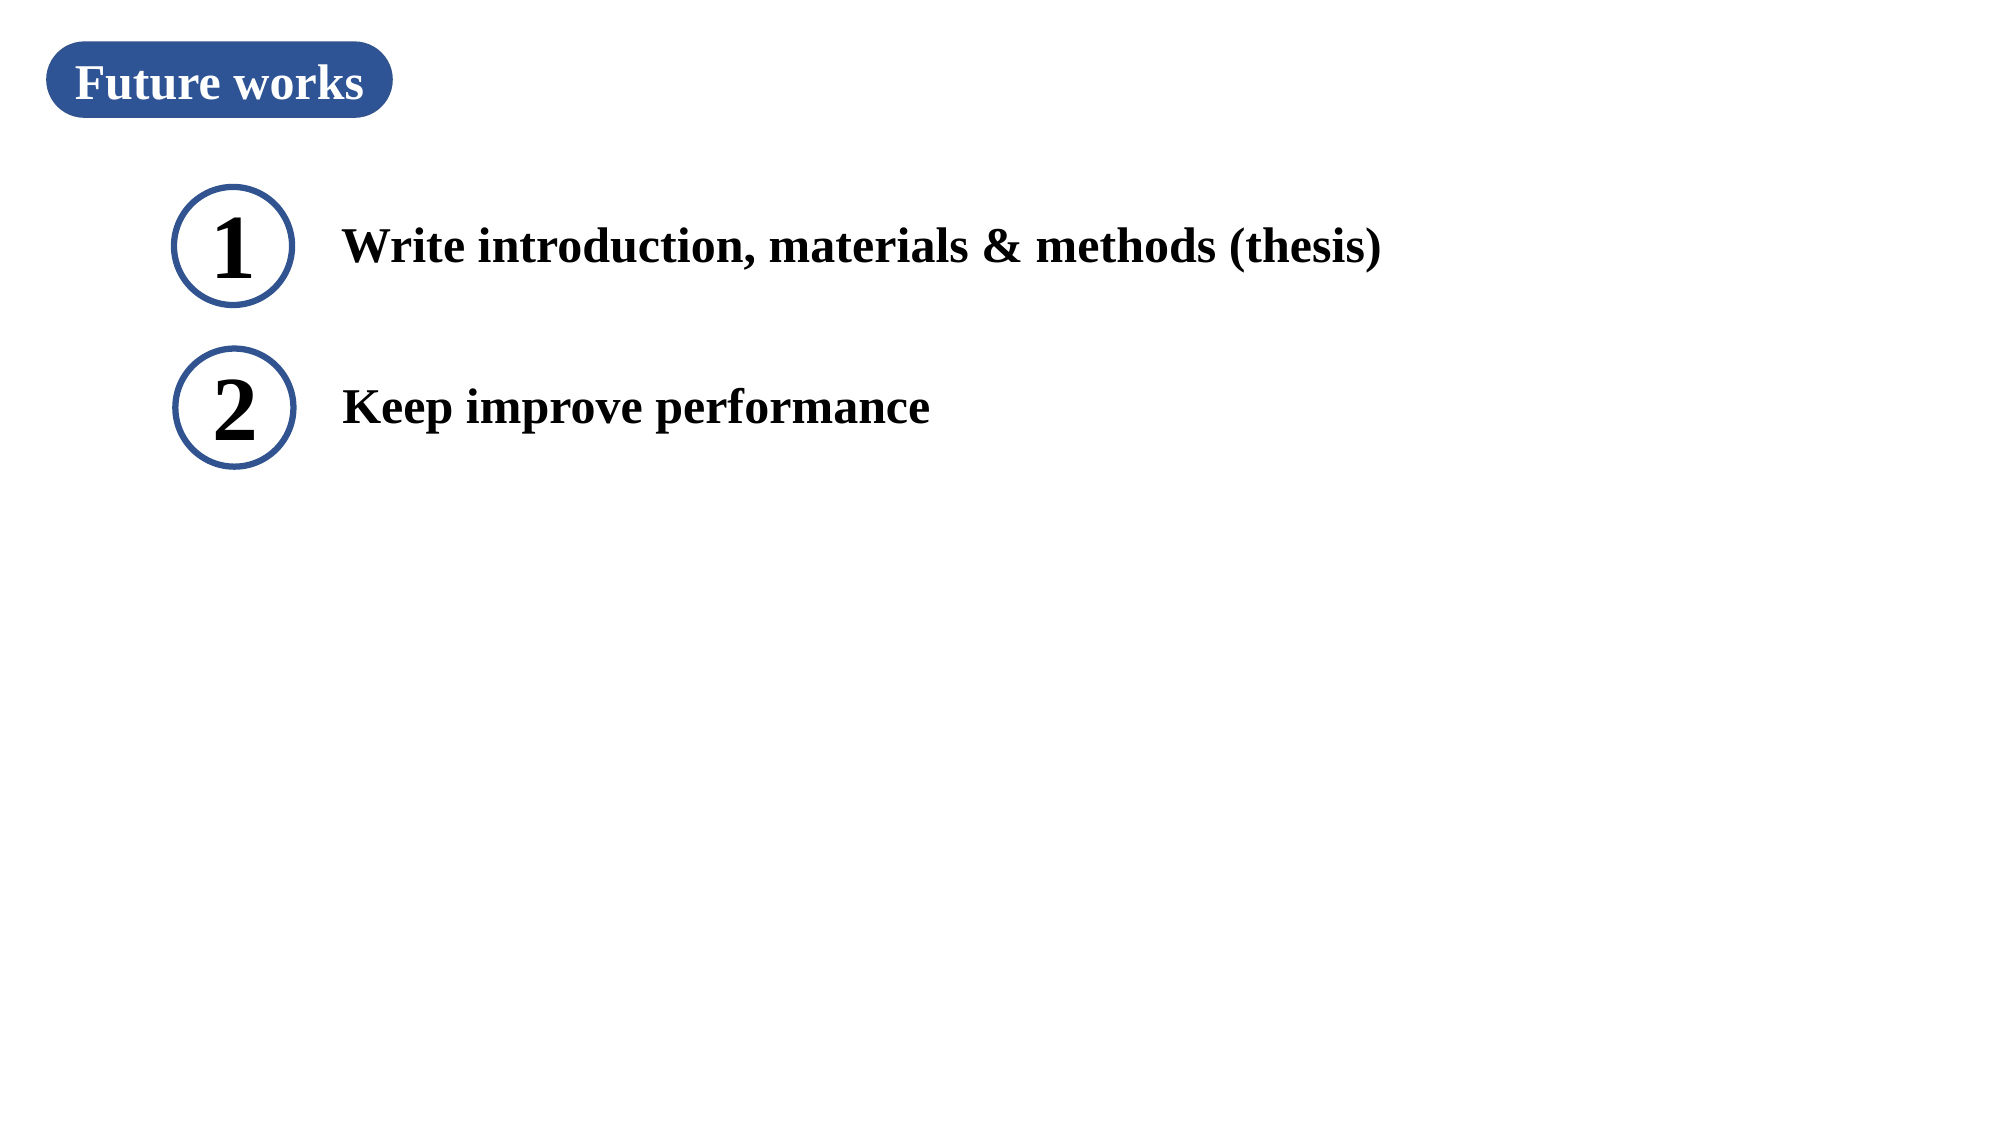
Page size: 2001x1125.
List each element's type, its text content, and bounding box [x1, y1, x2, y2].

text_box Write introduction, materials & methods (thesis) [303, 165, 1882, 320]
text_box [175, 340, 294, 468]
text_box Future works [47, 42, 392, 117]
text_box Keep improve performance [304, 327, 1883, 482]
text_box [173, 179, 293, 306]
